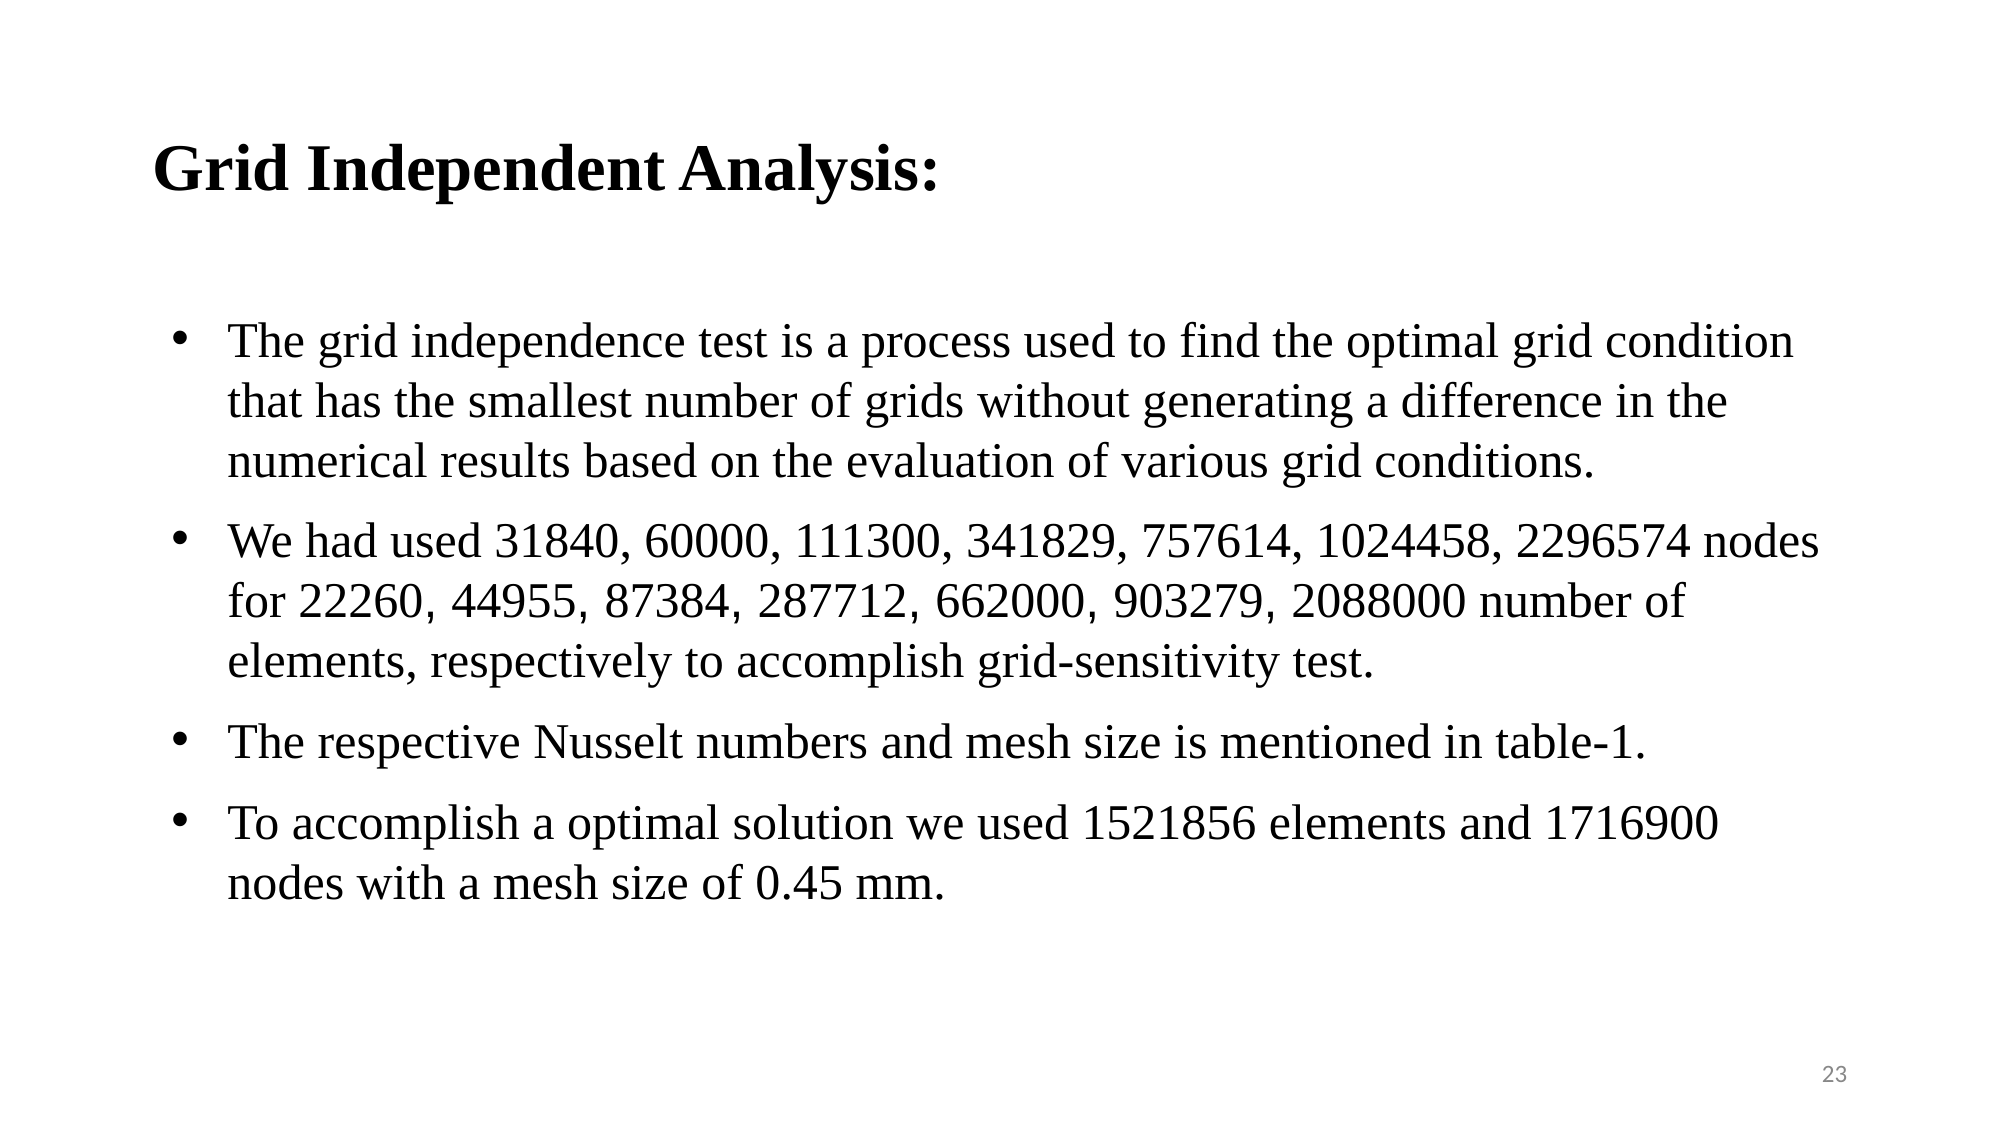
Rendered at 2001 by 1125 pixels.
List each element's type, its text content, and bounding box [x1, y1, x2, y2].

title Grid Independent Analysis: [137, 59, 1863, 278]
list The grid independence test is a process used to find the optimal grid condition that has the smallest number of grids without generating a difference in the numerical results based on the evaluation of various grid conditions. We had used 31840, 60000, 111300, 341829, 757614, 1024458, 2296574 nodes for 22260, 44955, 87384, 287712, 662000, 903279, 2088000 number of elements, respectively to accomplish grid-sensitivity test. The respective Nusselt numbers and mesh size is mentioned in table-1. To accomplish a optimal solution we used 1521856 elements and 1716900 nodes with a mesh size of 0.45 mm. [137, 299, 1863, 1014]
slide_number 23 [1412, 1042, 1863, 1103]
